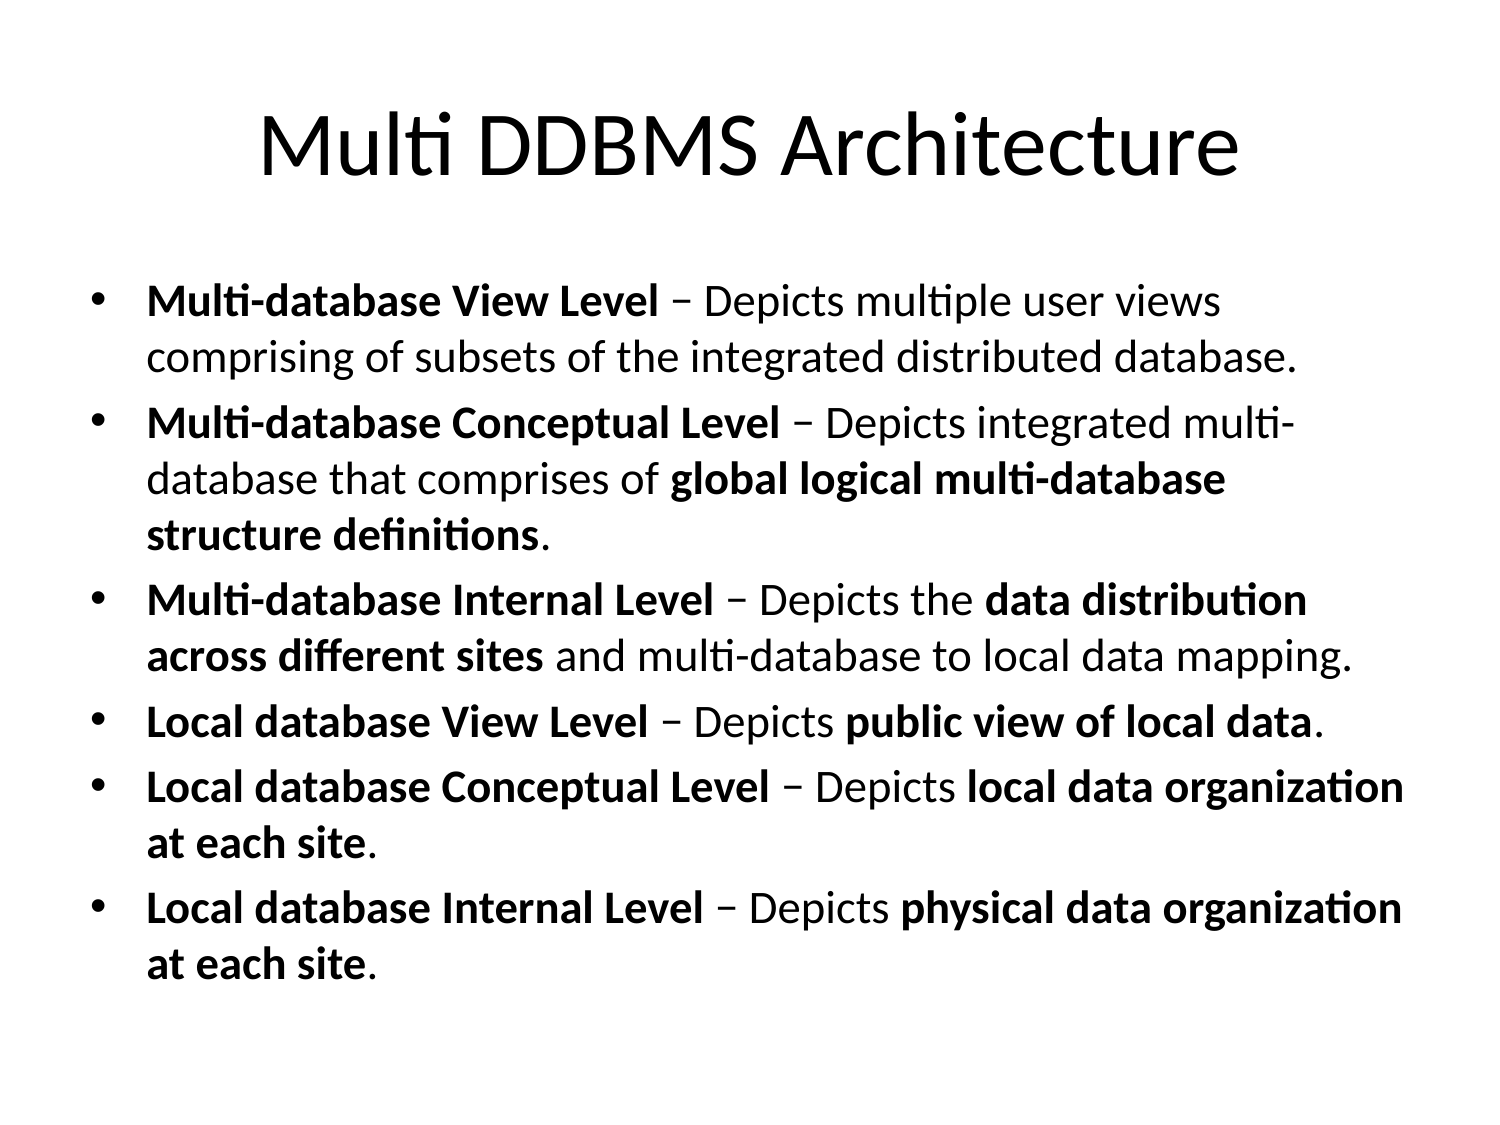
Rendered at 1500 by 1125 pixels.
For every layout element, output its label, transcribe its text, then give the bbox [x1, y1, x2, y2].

title Multi DDBMS Architecture [75, 45, 1425, 233]
list Multi-database View Level − Depicts multiple user views comprising of subsets of the integrated distributed database. Multi-database Conceptual Level − Depicts integrated multi-database that comprises of global logical multi-database structure definitions. Multi-database Internal Level − Depicts the data distribution across different sites and multi-database to local data mapping. Local database View Level − Depicts public view of local data. Local database Conceptual Level − Depicts local data organization at each site. Local database Internal Level − Depicts physical data organization at each site. [75, 262, 1425, 1005]
